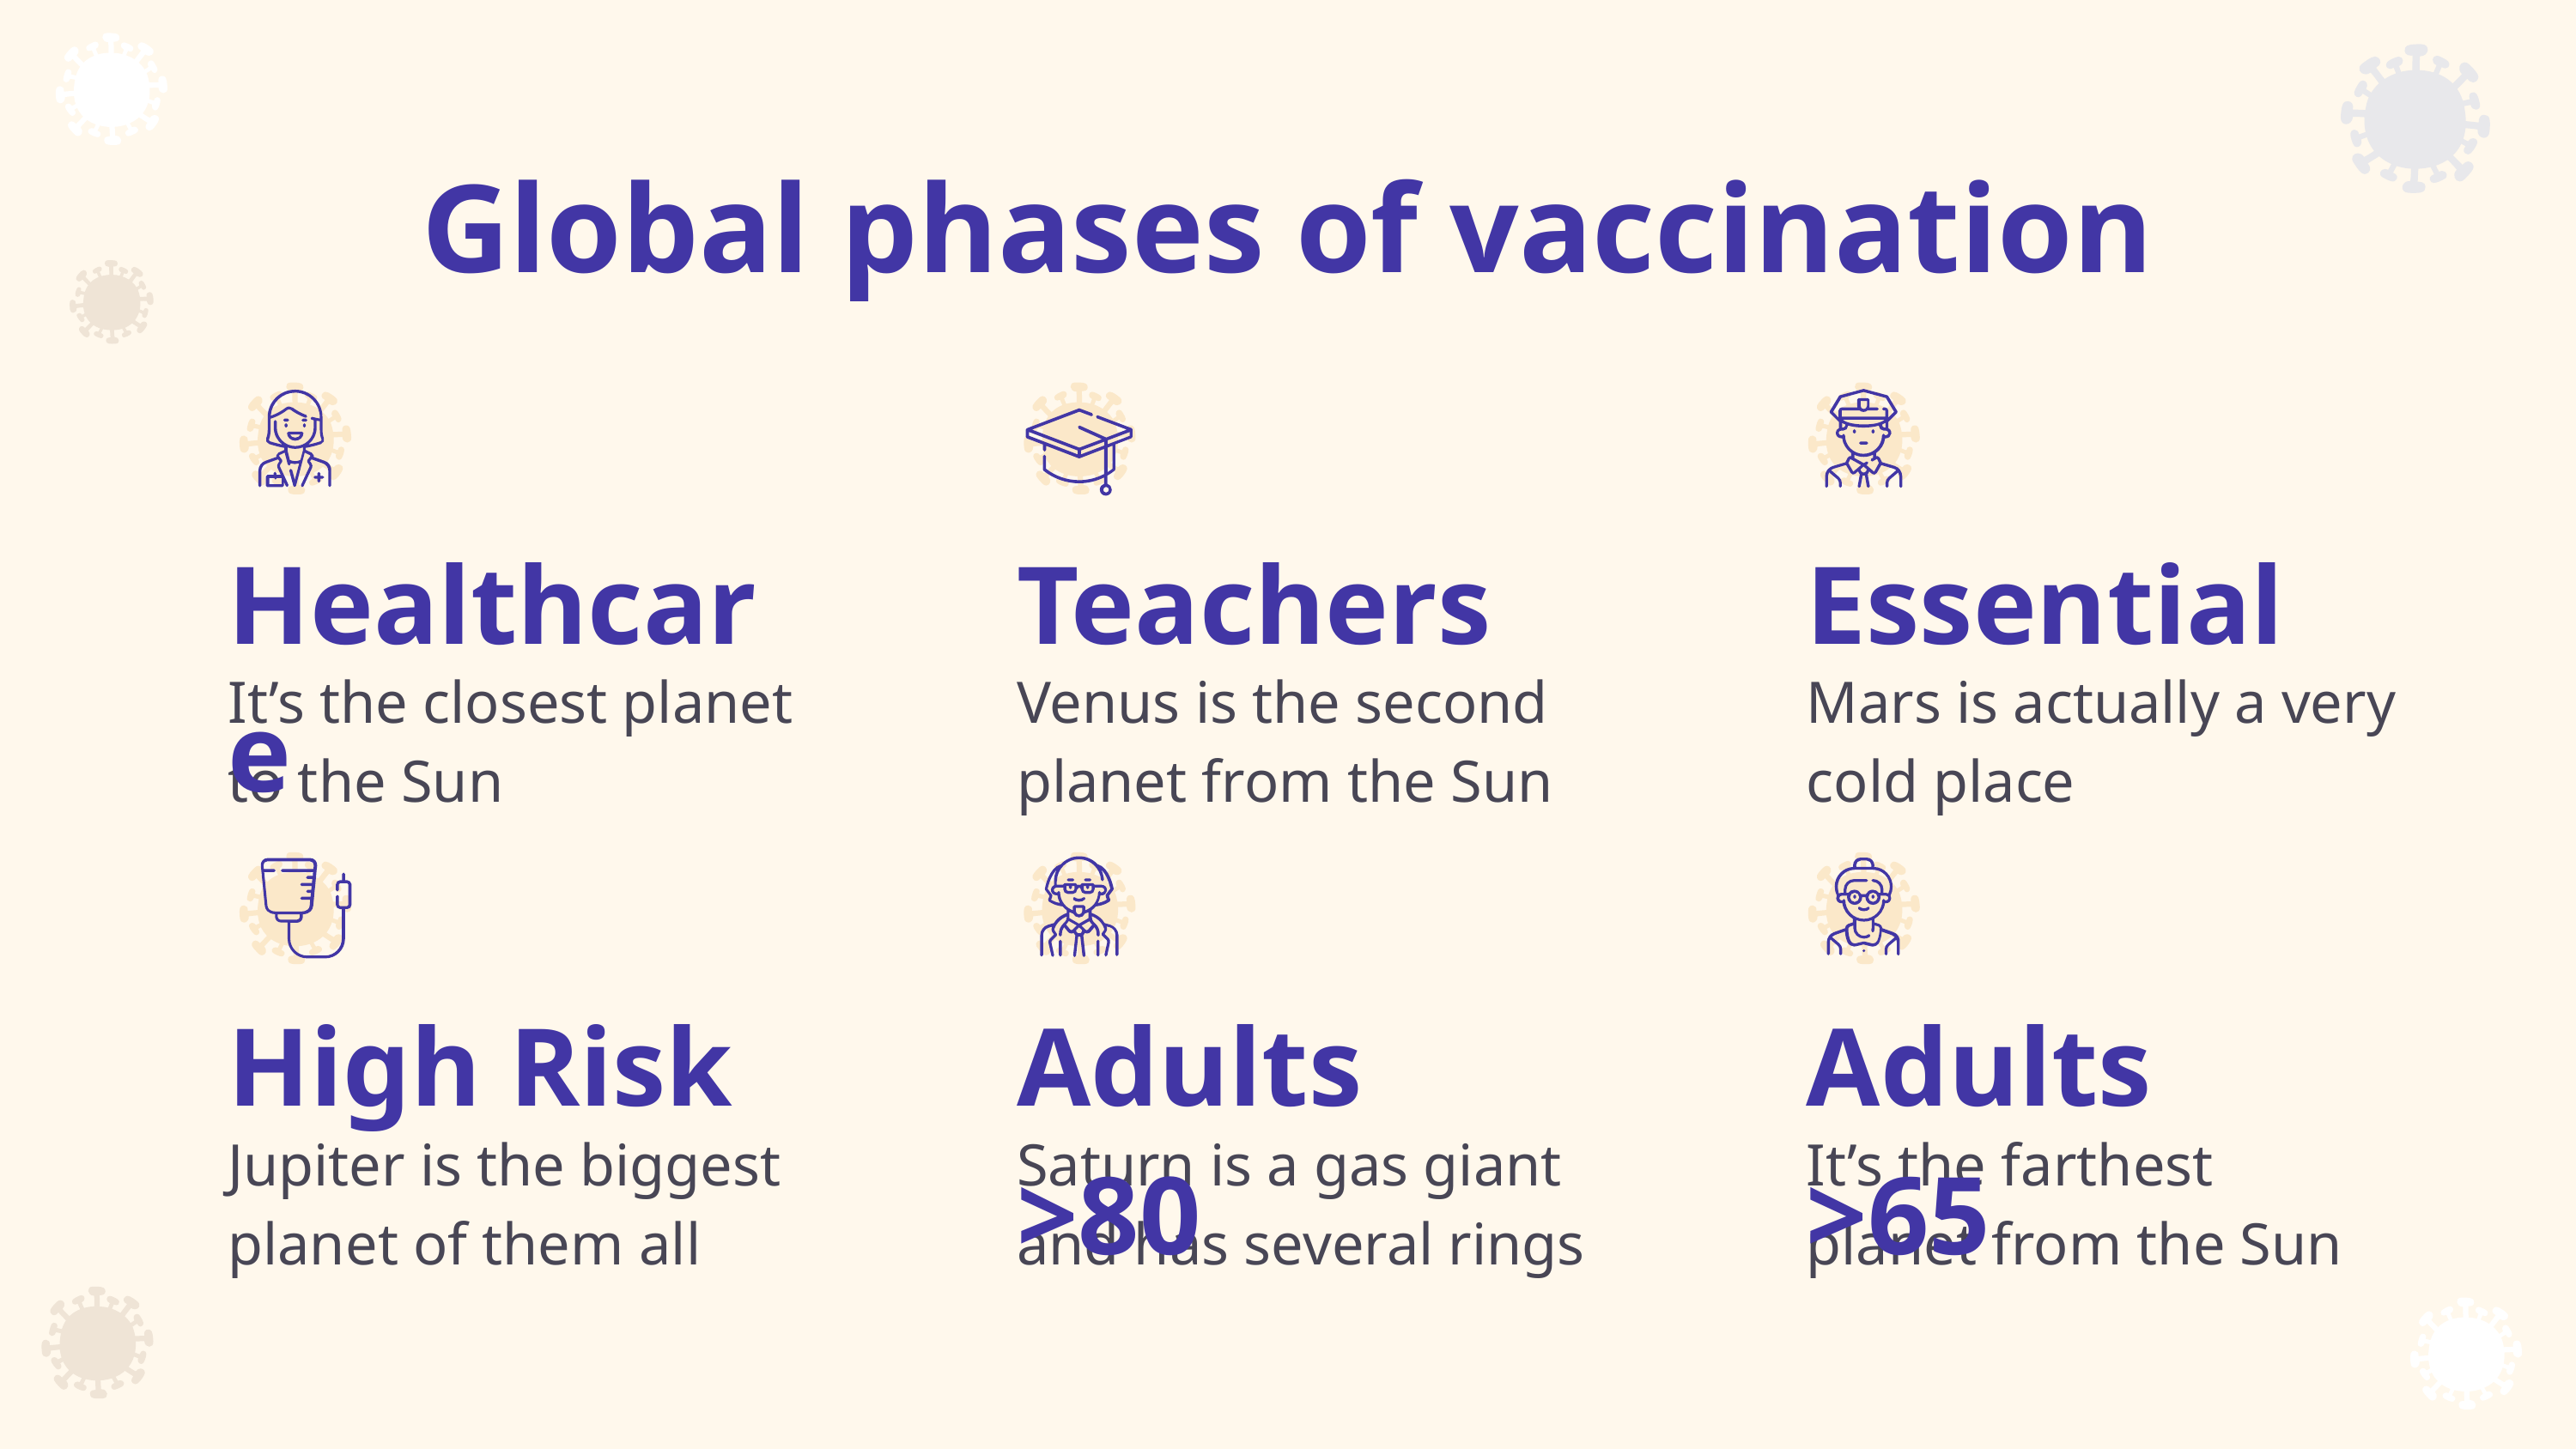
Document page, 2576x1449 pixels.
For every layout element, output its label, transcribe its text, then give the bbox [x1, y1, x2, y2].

subtitle Teachers [991, 491, 1583, 605]
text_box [1807, 852, 1921, 965]
subtitle Venus is the second planet from the Sun [991, 617, 1636, 822]
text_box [1807, 382, 1921, 495]
subtitle Jupiter is the biggest planet of them all [202, 1079, 847, 1284]
subtitle Adults >80 [991, 954, 1583, 1068]
subtitle Saturn is a gas giant and has several rings [991, 1079, 1636, 1284]
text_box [258, 389, 332, 488]
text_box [1826, 857, 1901, 956]
subtitle Mars is actually a very cold place [1780, 617, 2425, 822]
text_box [238, 852, 352, 965]
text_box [1825, 388, 1903, 488]
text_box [1023, 382, 1137, 495]
subtitle It’s the farthest planet from the Sun [1780, 1079, 2425, 1284]
title Global phases of vaccination [201, 124, 2375, 287]
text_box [1023, 852, 1137, 965]
subtitle High Risk [202, 954, 794, 1068]
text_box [1040, 856, 1119, 958]
subtitle Adults >65 [1780, 954, 2372, 1068]
subtitle It’s the closest planet to the Sun [202, 617, 847, 822]
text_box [238, 382, 352, 495]
subtitle Healthcare [202, 491, 794, 605]
subtitle Essential [1780, 491, 2373, 605]
